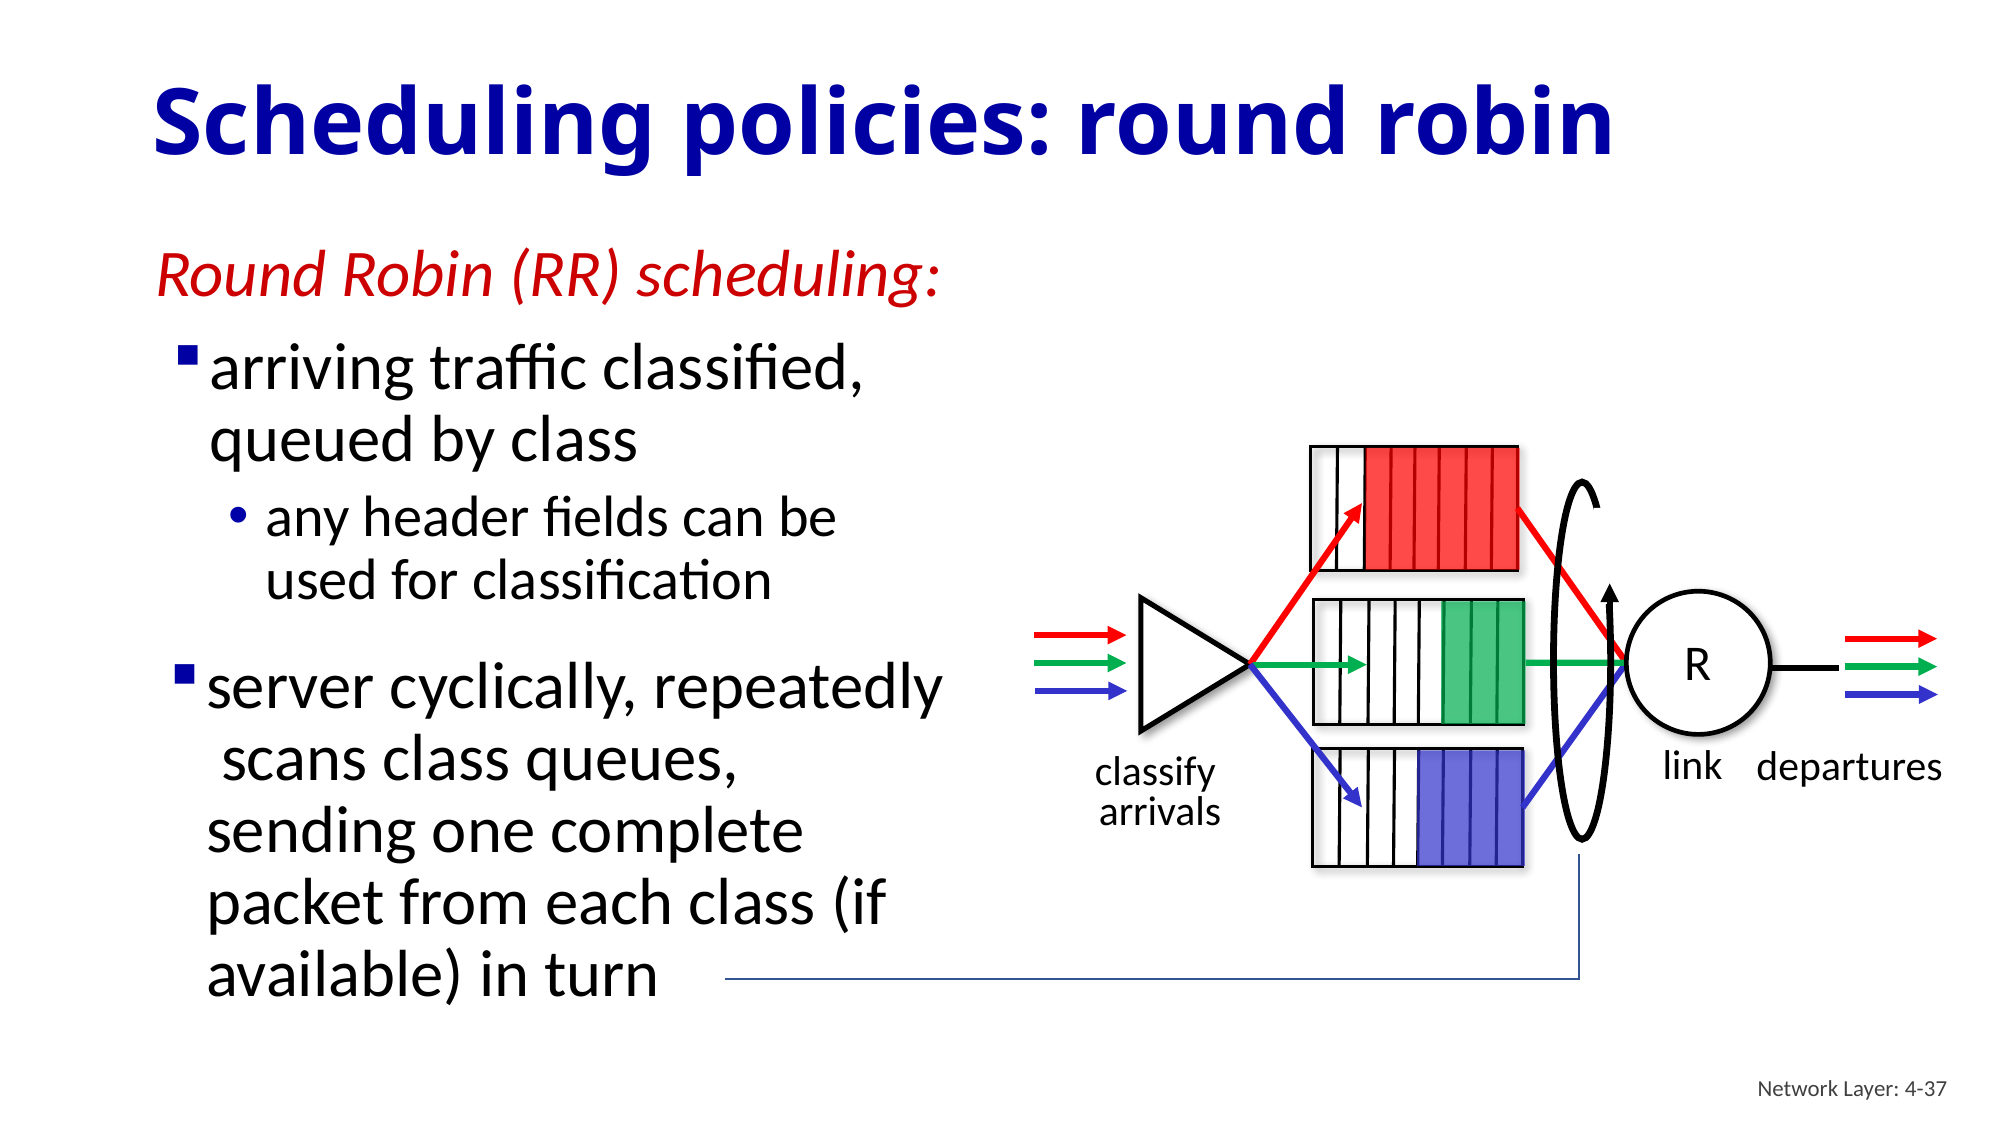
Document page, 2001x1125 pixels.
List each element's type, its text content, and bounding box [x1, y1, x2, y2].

text_box [724, 853, 1580, 980]
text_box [1249, 503, 1362, 664]
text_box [1362, 599, 1522, 725]
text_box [1033, 635, 1128, 691]
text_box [1522, 662, 1627, 808]
text_box classify arrivals [1079, 746, 1241, 842]
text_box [1844, 638, 1938, 695]
list Round Robin (RR) scheduling: arriving traffic classified, queued by class any header fields can be used for classification [118, 231, 965, 644]
text_box [1564, 808, 1600, 841]
text_box [1566, 480, 1598, 508]
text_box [1249, 664, 1362, 808]
text_box departures [1771, 740, 1958, 796]
text_box server cyclically, repeatedly scans class queues, sending one complete packet from each class (if available) in turn [115, 643, 962, 1029]
slide_number Network Layer: 4-37 [1512, 1056, 1963, 1117]
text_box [1310, 446, 1520, 571]
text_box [1517, 508, 1627, 663]
text_box [1139, 595, 1249, 733]
title Scheduling policies: round robin [137, 51, 1863, 198]
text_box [1312, 748, 1525, 867]
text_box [1626, 591, 1771, 797]
